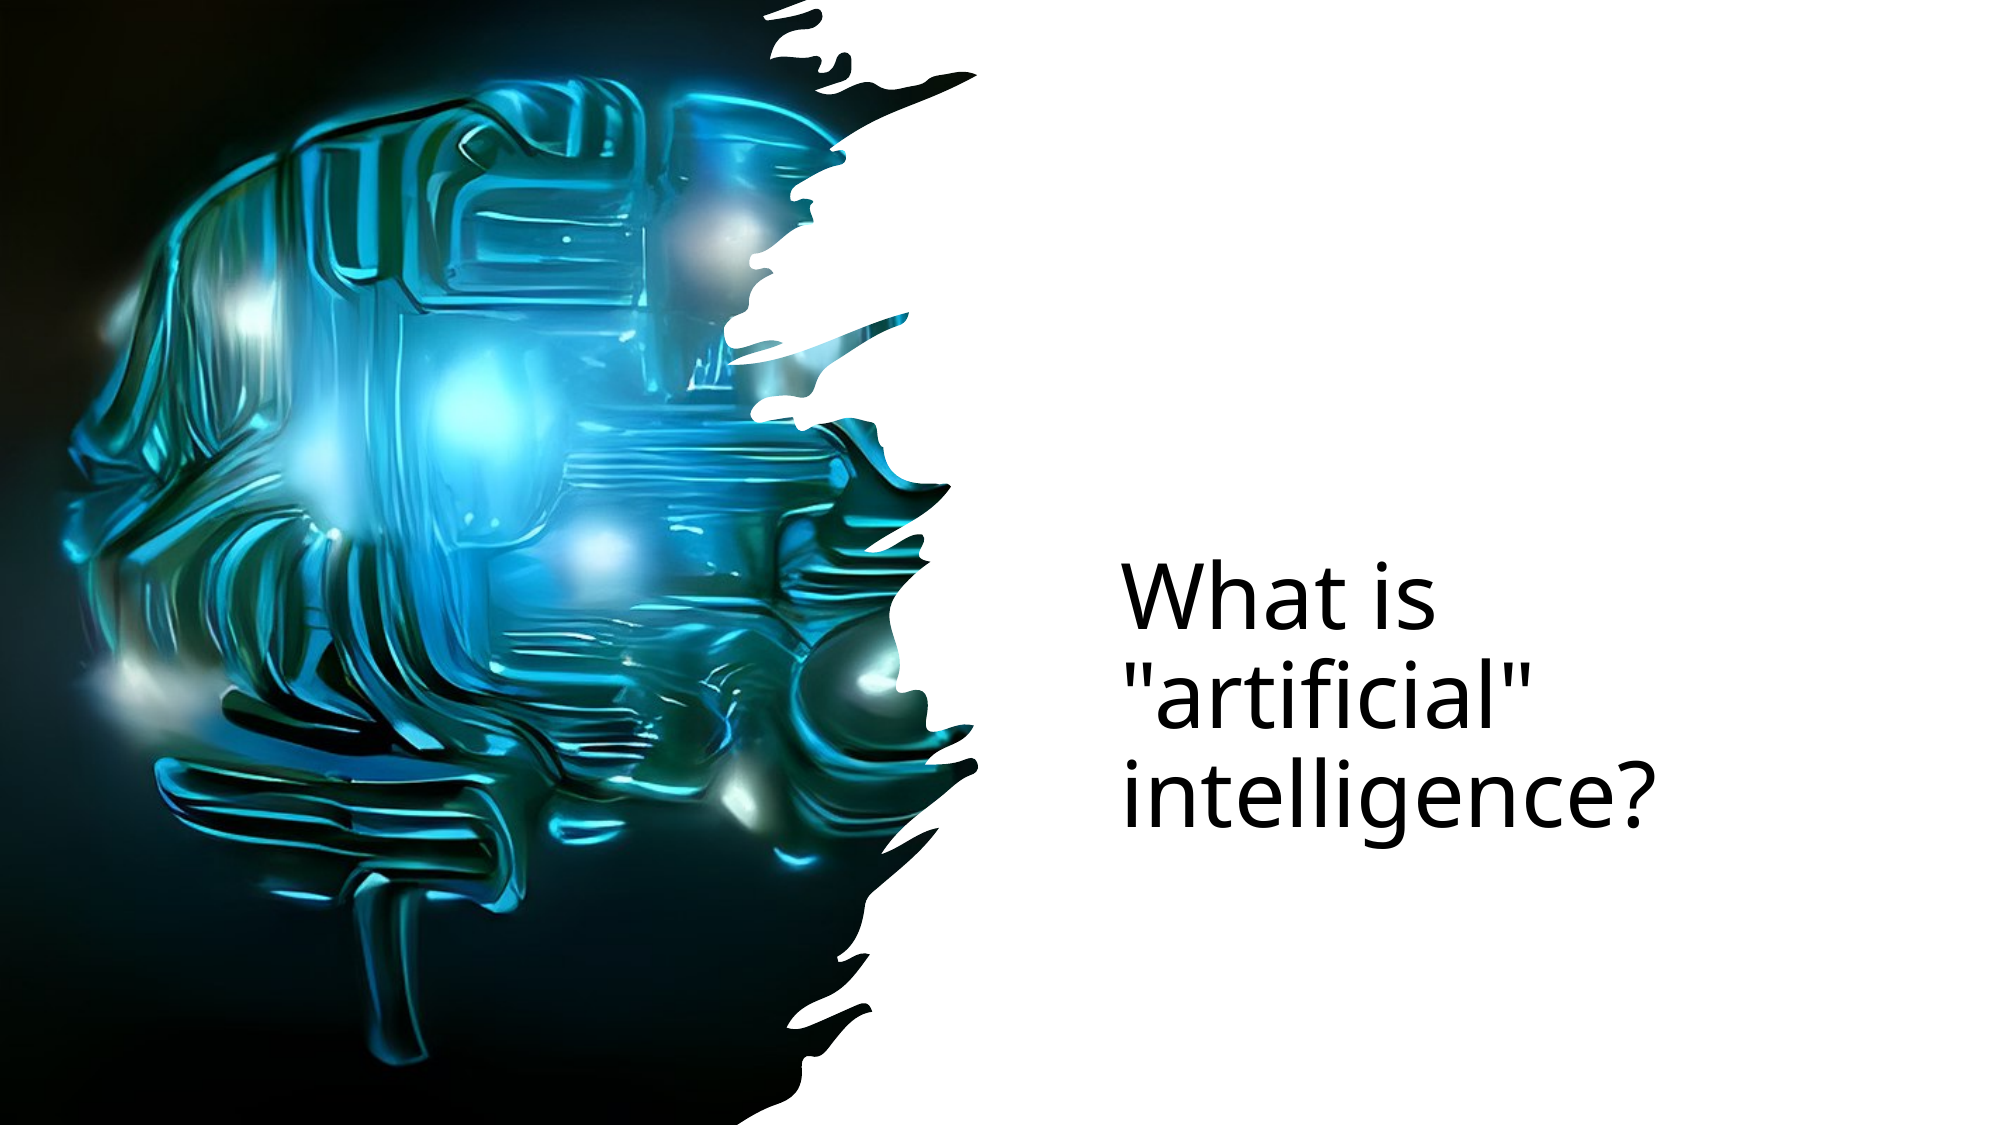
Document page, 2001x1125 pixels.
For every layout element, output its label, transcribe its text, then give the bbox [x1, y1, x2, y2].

picture [0, 0, 979, 1125]
title What is "artificial" intelligence? [1105, 105, 1864, 855]
